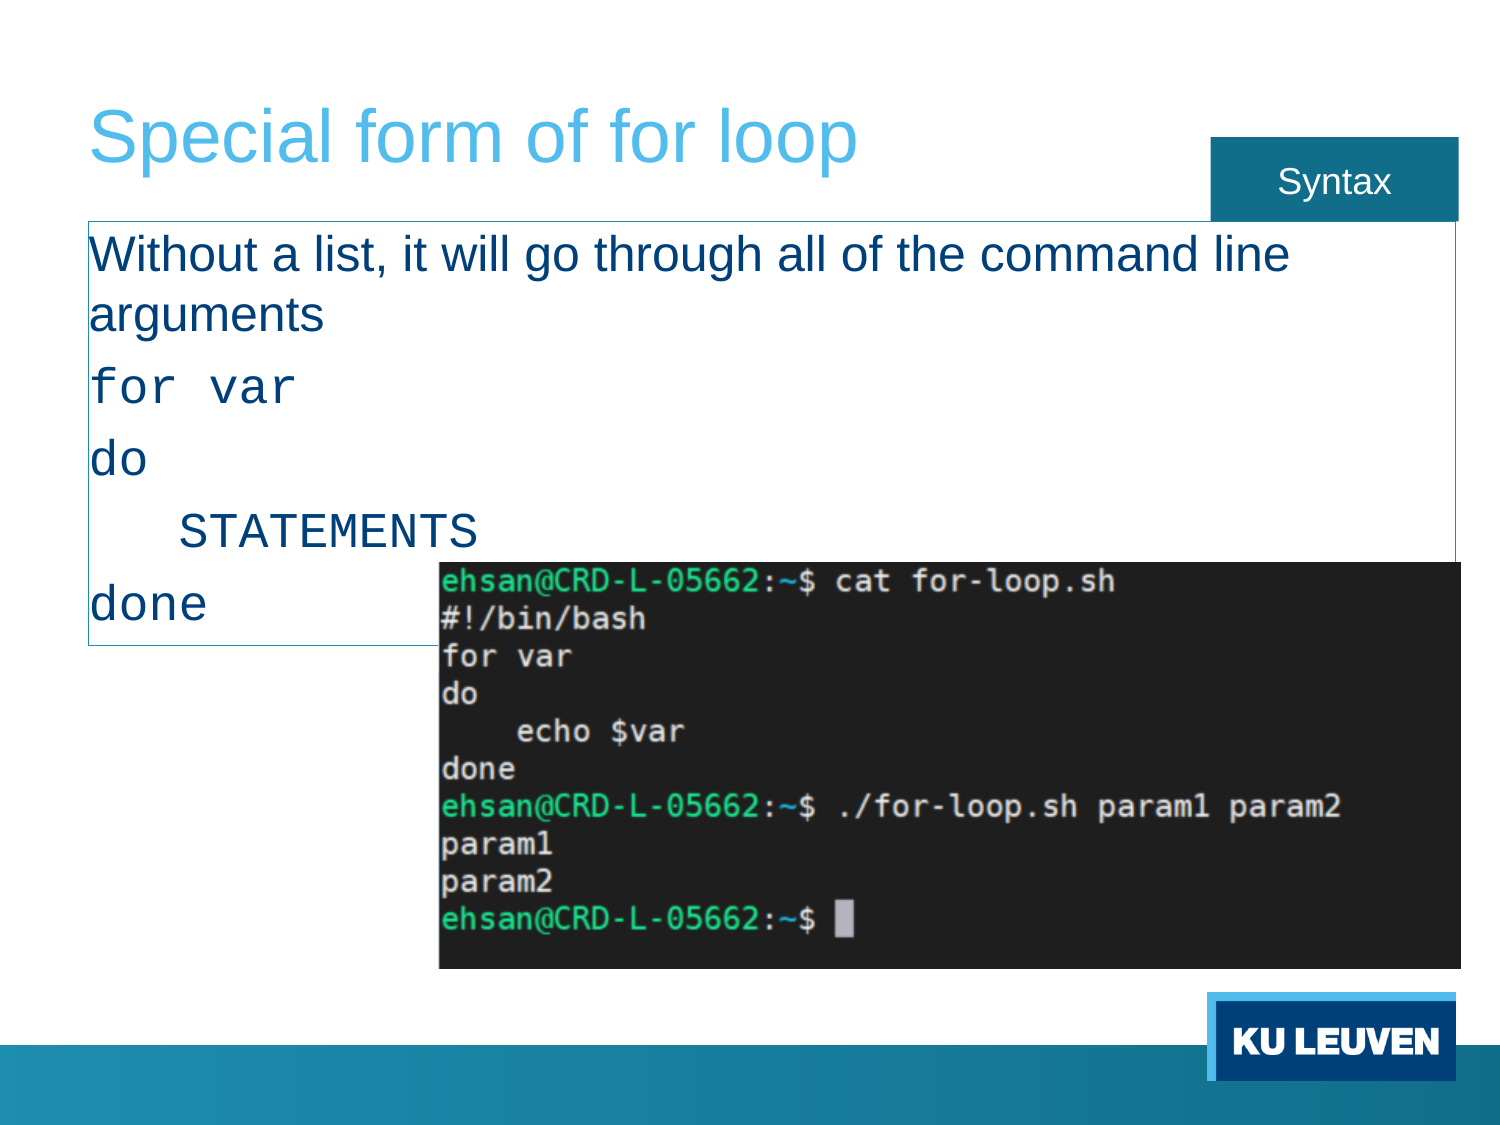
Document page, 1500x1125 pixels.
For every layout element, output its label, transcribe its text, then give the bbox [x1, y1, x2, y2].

picture [1207, 992, 1456, 1081]
picture [438, 562, 1461, 969]
list Without a list, it will go through all of the command line arguments for var do STATEMENTS done [88, 221, 1456, 646]
title Special form of for loop [88, 29, 1456, 178]
text_box Syntax [1209, 135, 1461, 223]
